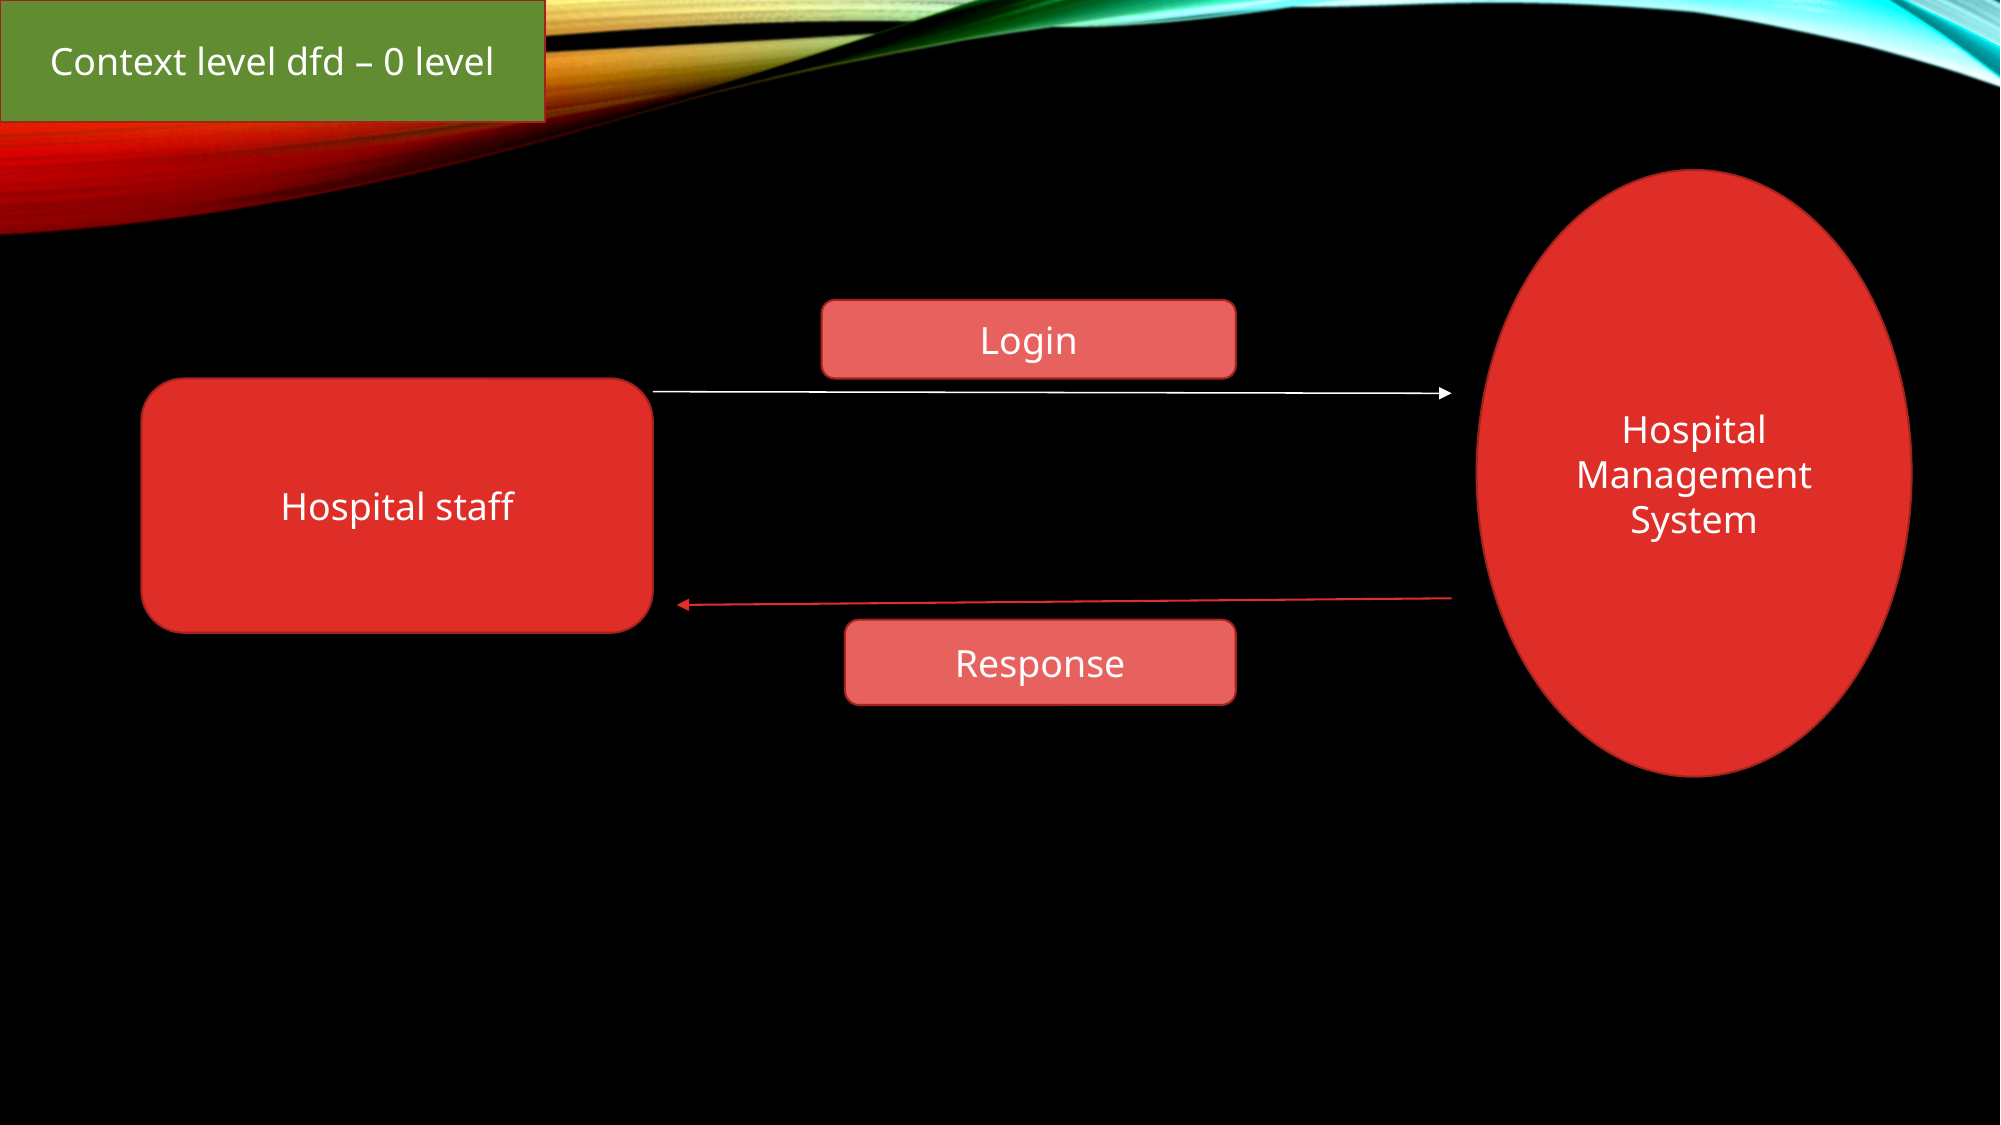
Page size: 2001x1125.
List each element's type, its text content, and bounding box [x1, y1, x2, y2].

text_box Hospital staff [140, 377, 654, 634]
text_box Context level dfd – 0 level [0, 0, 546, 123]
text_box Login [820, 298, 1237, 380]
text_box Hospital Management System [1475, 168, 1913, 778]
picture [0, 0, 2000, 237]
text_box Response [843, 618, 1237, 707]
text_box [676, 598, 1452, 606]
